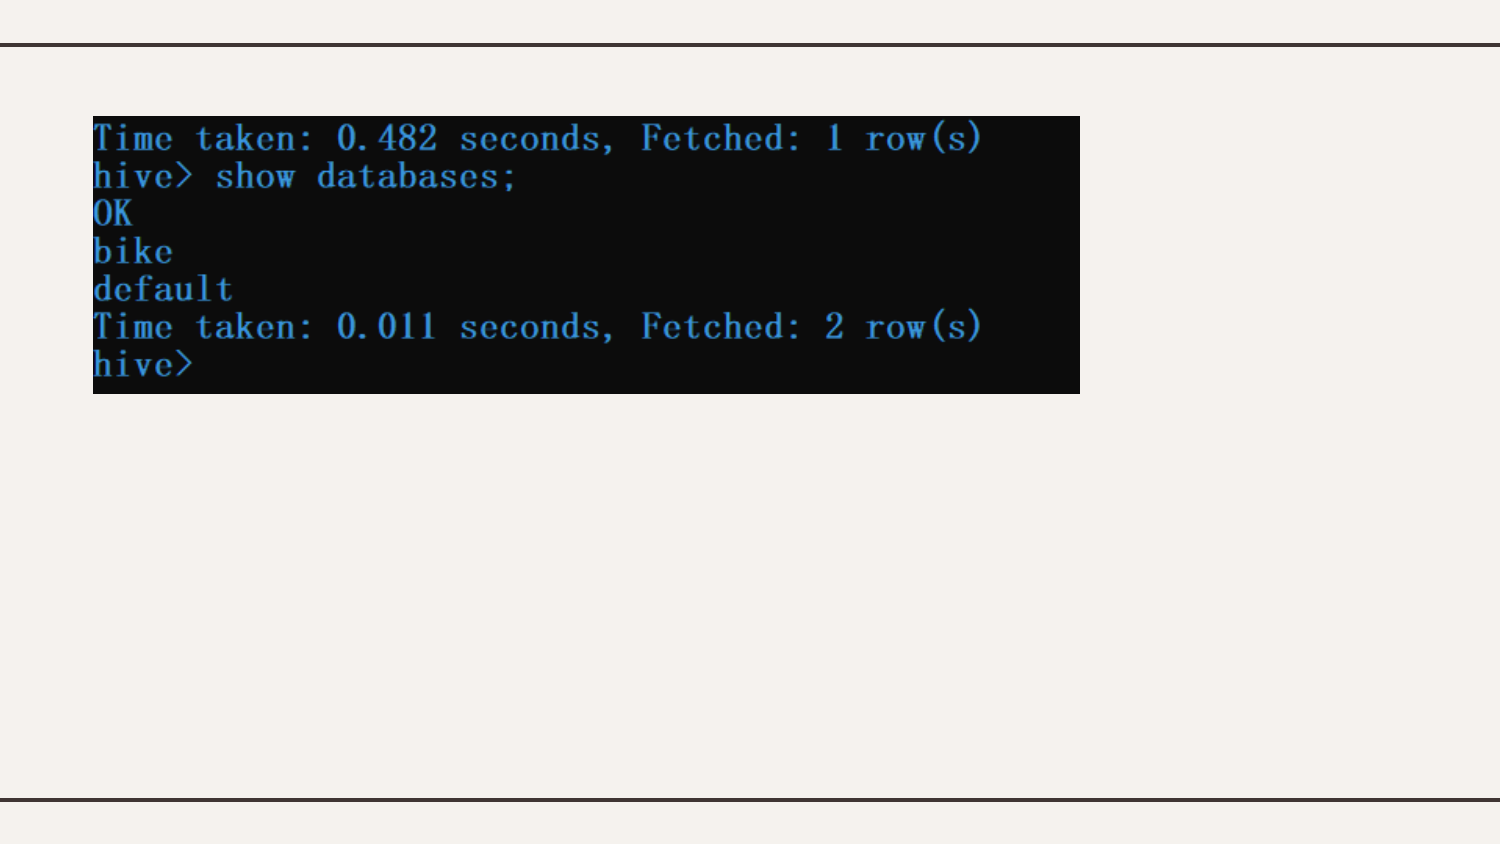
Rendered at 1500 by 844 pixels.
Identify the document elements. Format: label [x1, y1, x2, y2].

picture [93, 116, 1081, 394]
